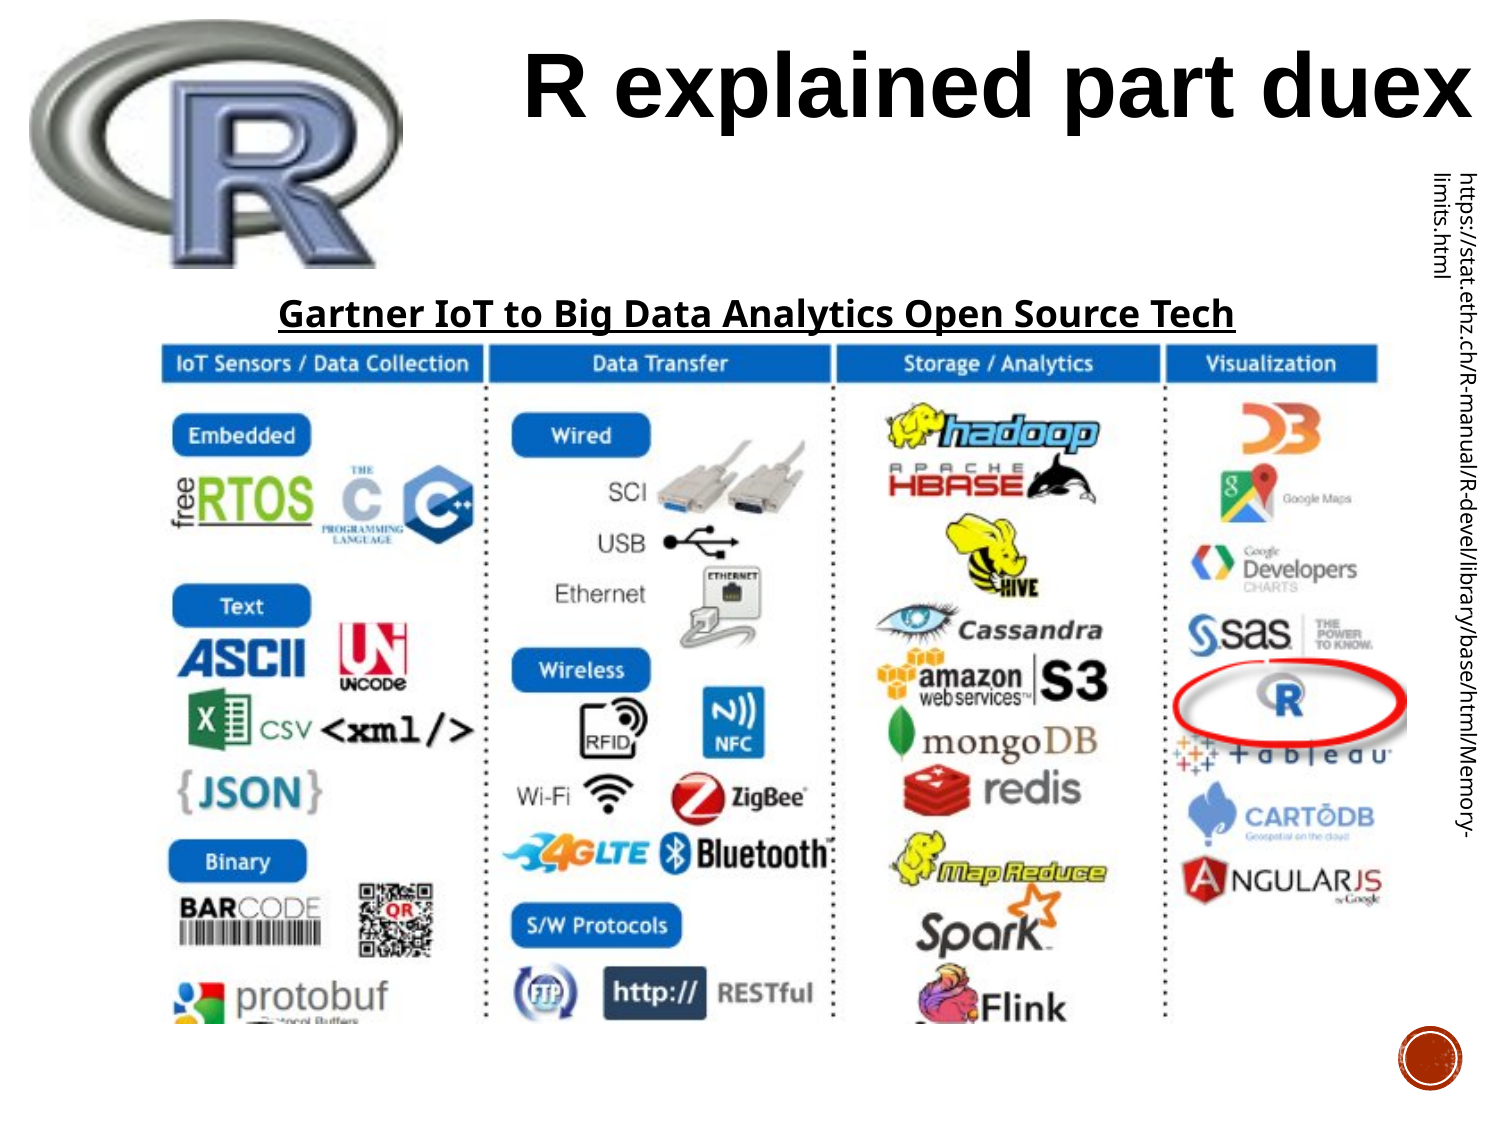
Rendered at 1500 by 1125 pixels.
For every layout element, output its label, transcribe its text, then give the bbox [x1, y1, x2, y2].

picture [29, 19, 403, 269]
text_box Gartner IoT to Big Data Analytics Open Source Tech Stack [263, 282, 1300, 342]
text_box R explained part duex [403, 39, 1490, 143]
text_box https://stat.ethz.ch/R-manual/R-devel/library/base/html/Memory-limits.html [1422, 157, 1490, 908]
picture [155, 342, 1407, 1024]
